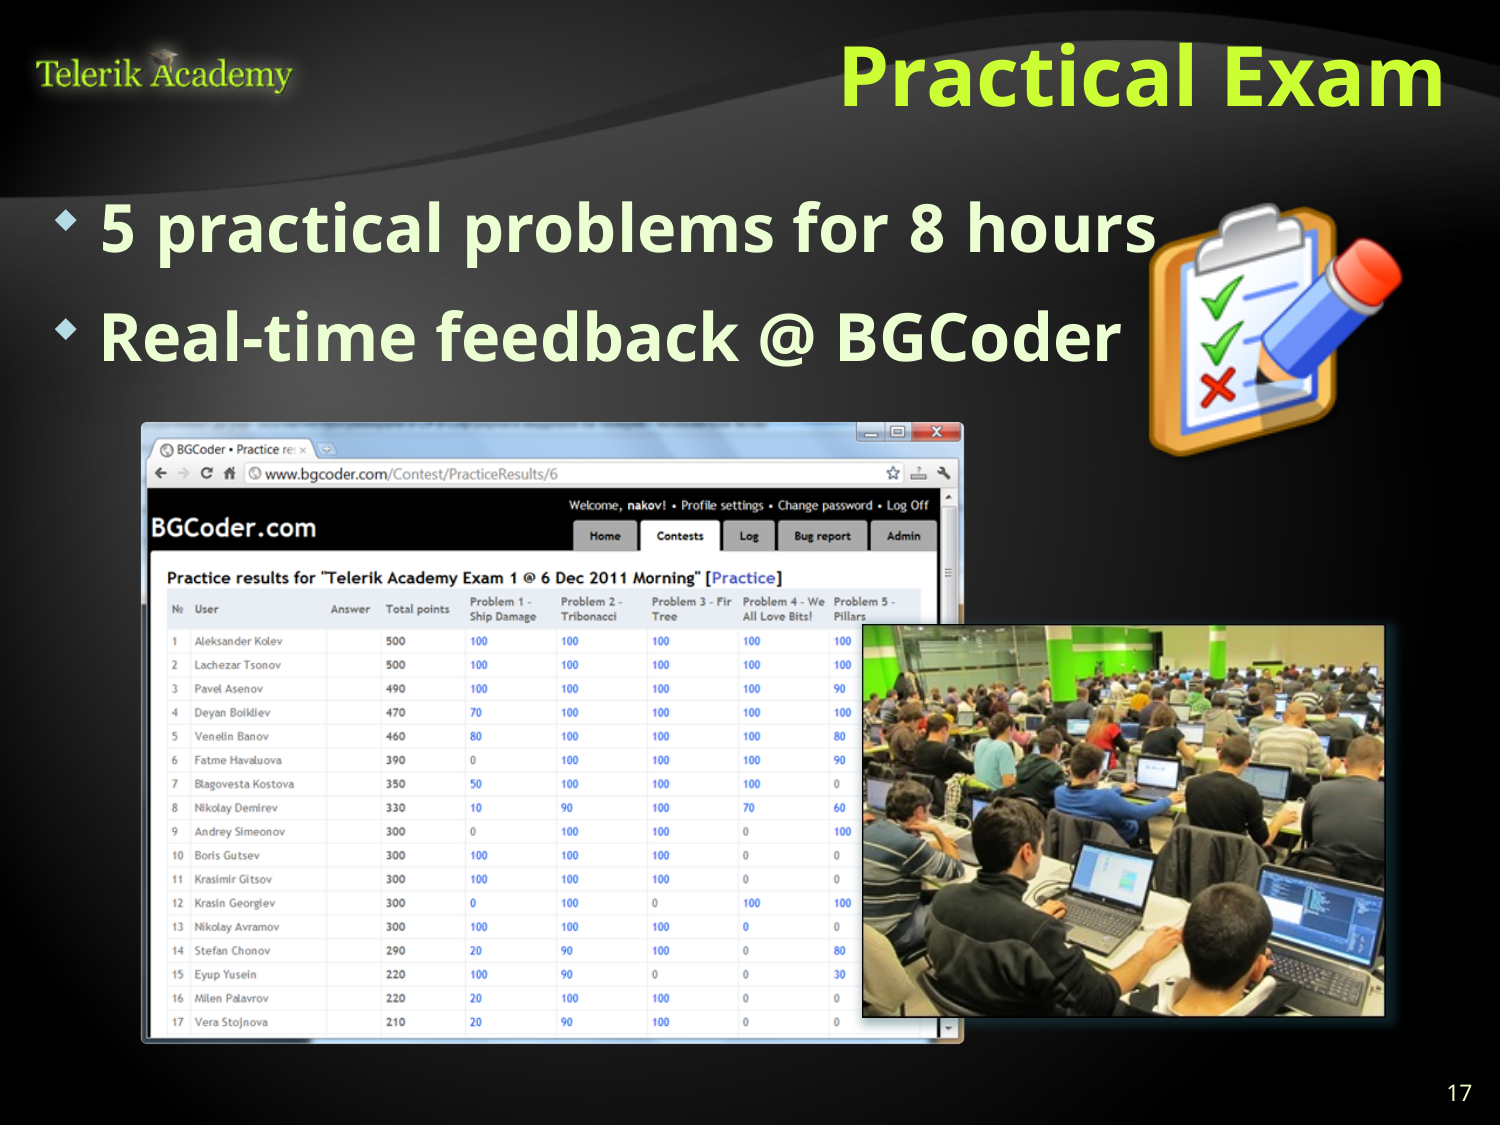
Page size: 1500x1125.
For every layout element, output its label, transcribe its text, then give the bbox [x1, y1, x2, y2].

list 5 practical problems for 8 hours Real-time feedback @ BGCoder [37, 174, 1463, 1100]
picture [0, 0, 1500, 1125]
title Practical Exam [300, 12, 1463, 150]
slide_number 17 [1412, 1074, 1488, 1113]
